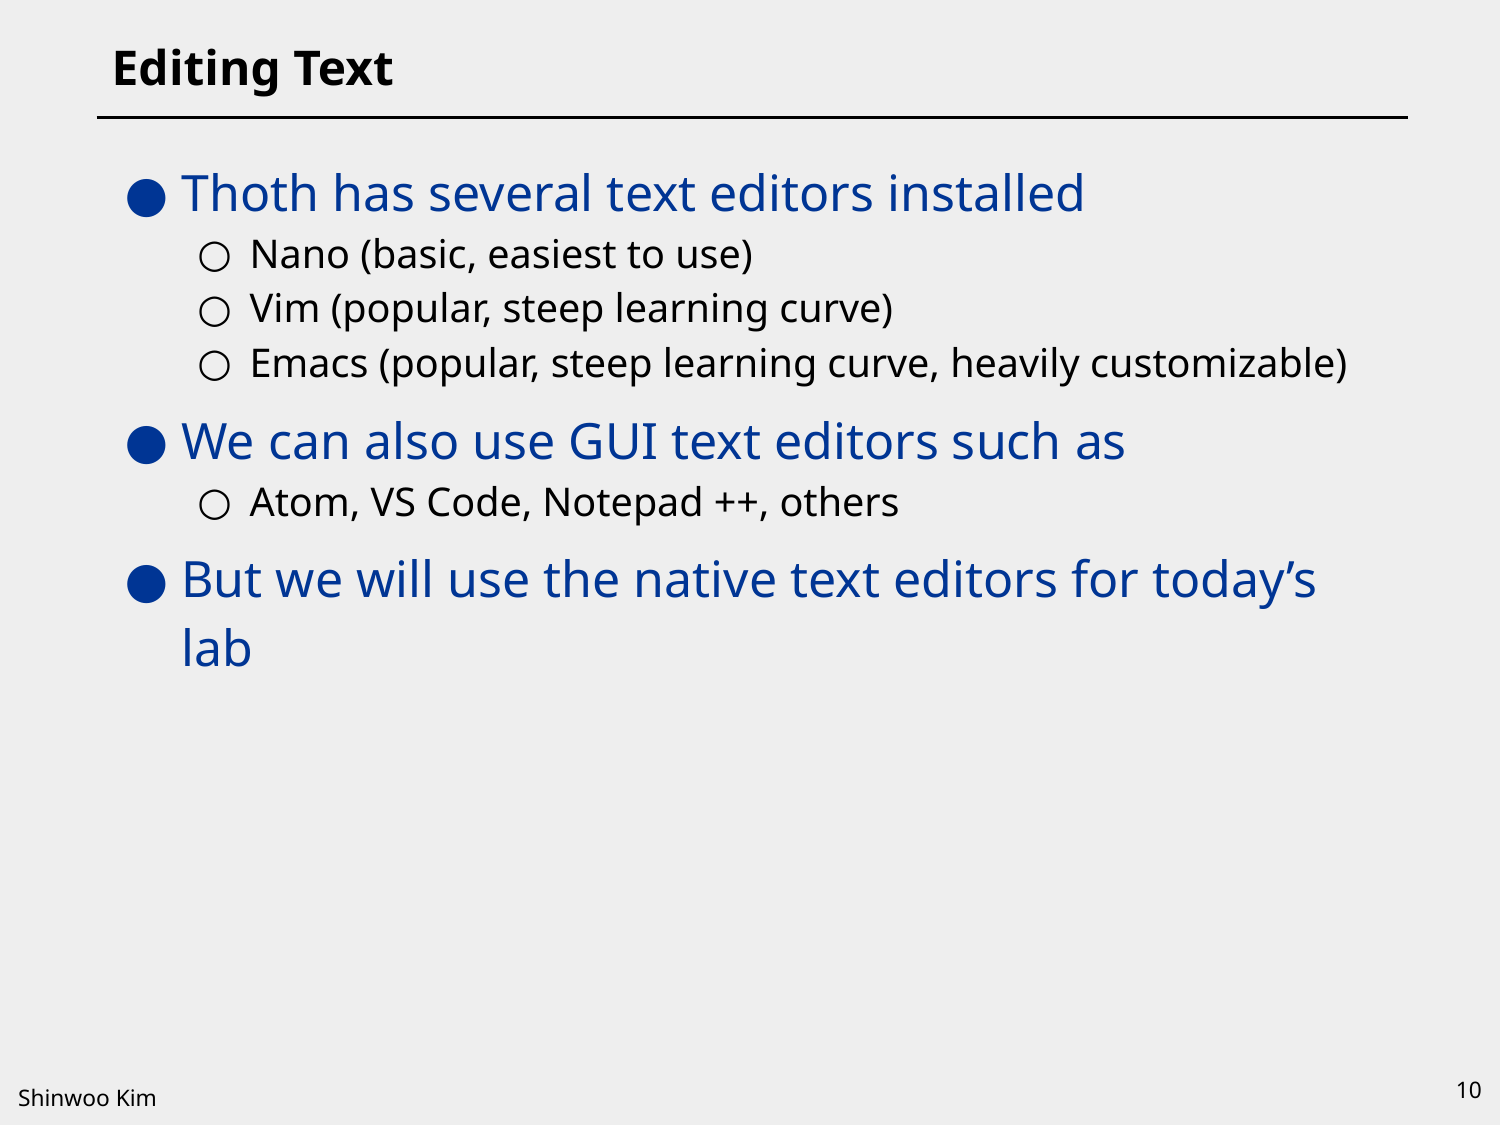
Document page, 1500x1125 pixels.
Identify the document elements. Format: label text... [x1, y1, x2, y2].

list Thoth has several text editors installed Nano (basic, easiest to use) Vim (popular, steep learning curve) Emacs (popular, steep learning curve, heavily customizable) We can also use GUI text editors such as Atom, VS Code, Notepad ++, others But we will use the native text editors for today’s lab [95, 134, 1407, 1038]
title Editing Text [93, 4, 1407, 114]
slide_number 10 [1343, 1060, 1500, 1125]
